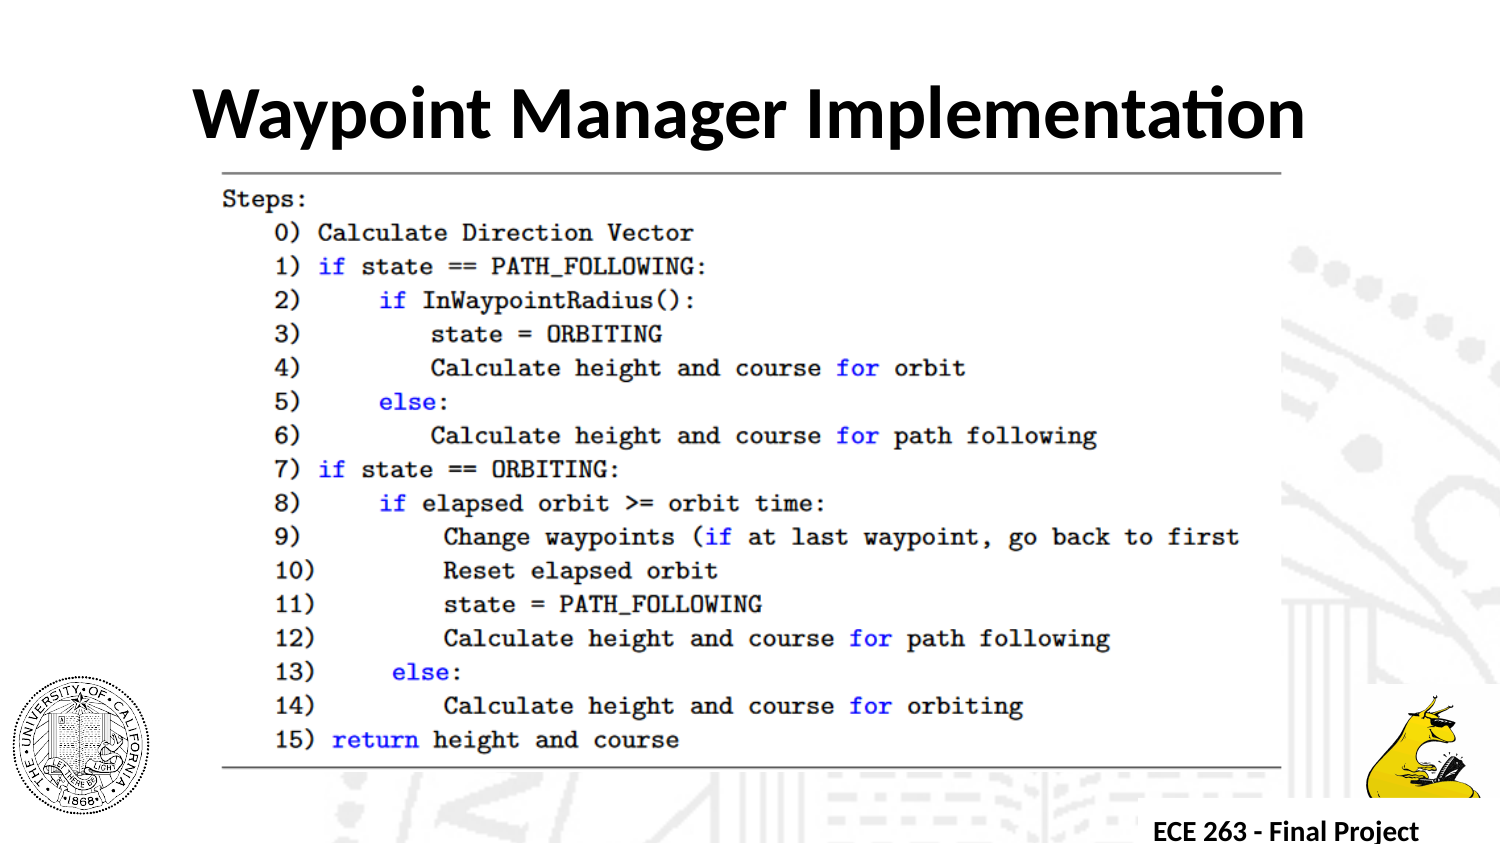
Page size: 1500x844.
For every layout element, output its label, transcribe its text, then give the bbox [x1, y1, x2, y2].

picture [12, 676, 150, 815]
title Waypoint Manager Implementation [0, 38, 1500, 179]
text_box ECE 263 - Final Project [1138, 797, 1500, 844]
picture [218, 167, 1500, 843]
